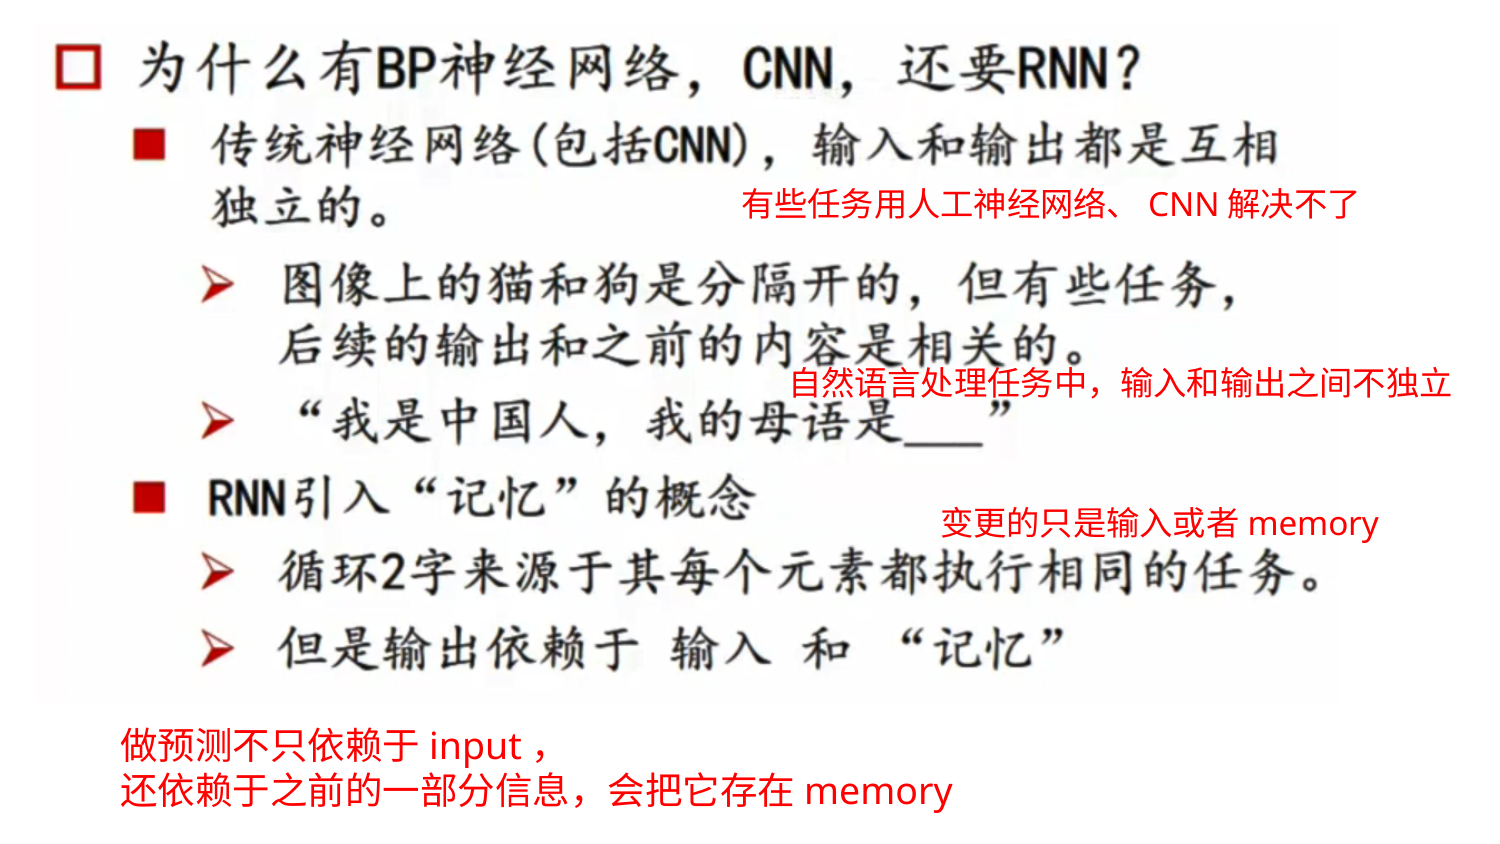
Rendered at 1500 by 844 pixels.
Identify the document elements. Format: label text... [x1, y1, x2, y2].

text_box 做预测不只依赖于input， 还依赖于之前的一部分信息，会把它存在memory [105, 714, 1196, 819]
picture [34, 23, 1341, 704]
text_box 变更的只是输入或者memory [1346, 495, 1395, 550]
text_box 有些任务用人工神经网络、CNN解决不了 [1346, 175, 1465, 231]
text_box 自然语言处理任务中，输入和输出之间不独立 [1346, 354, 1500, 410]
